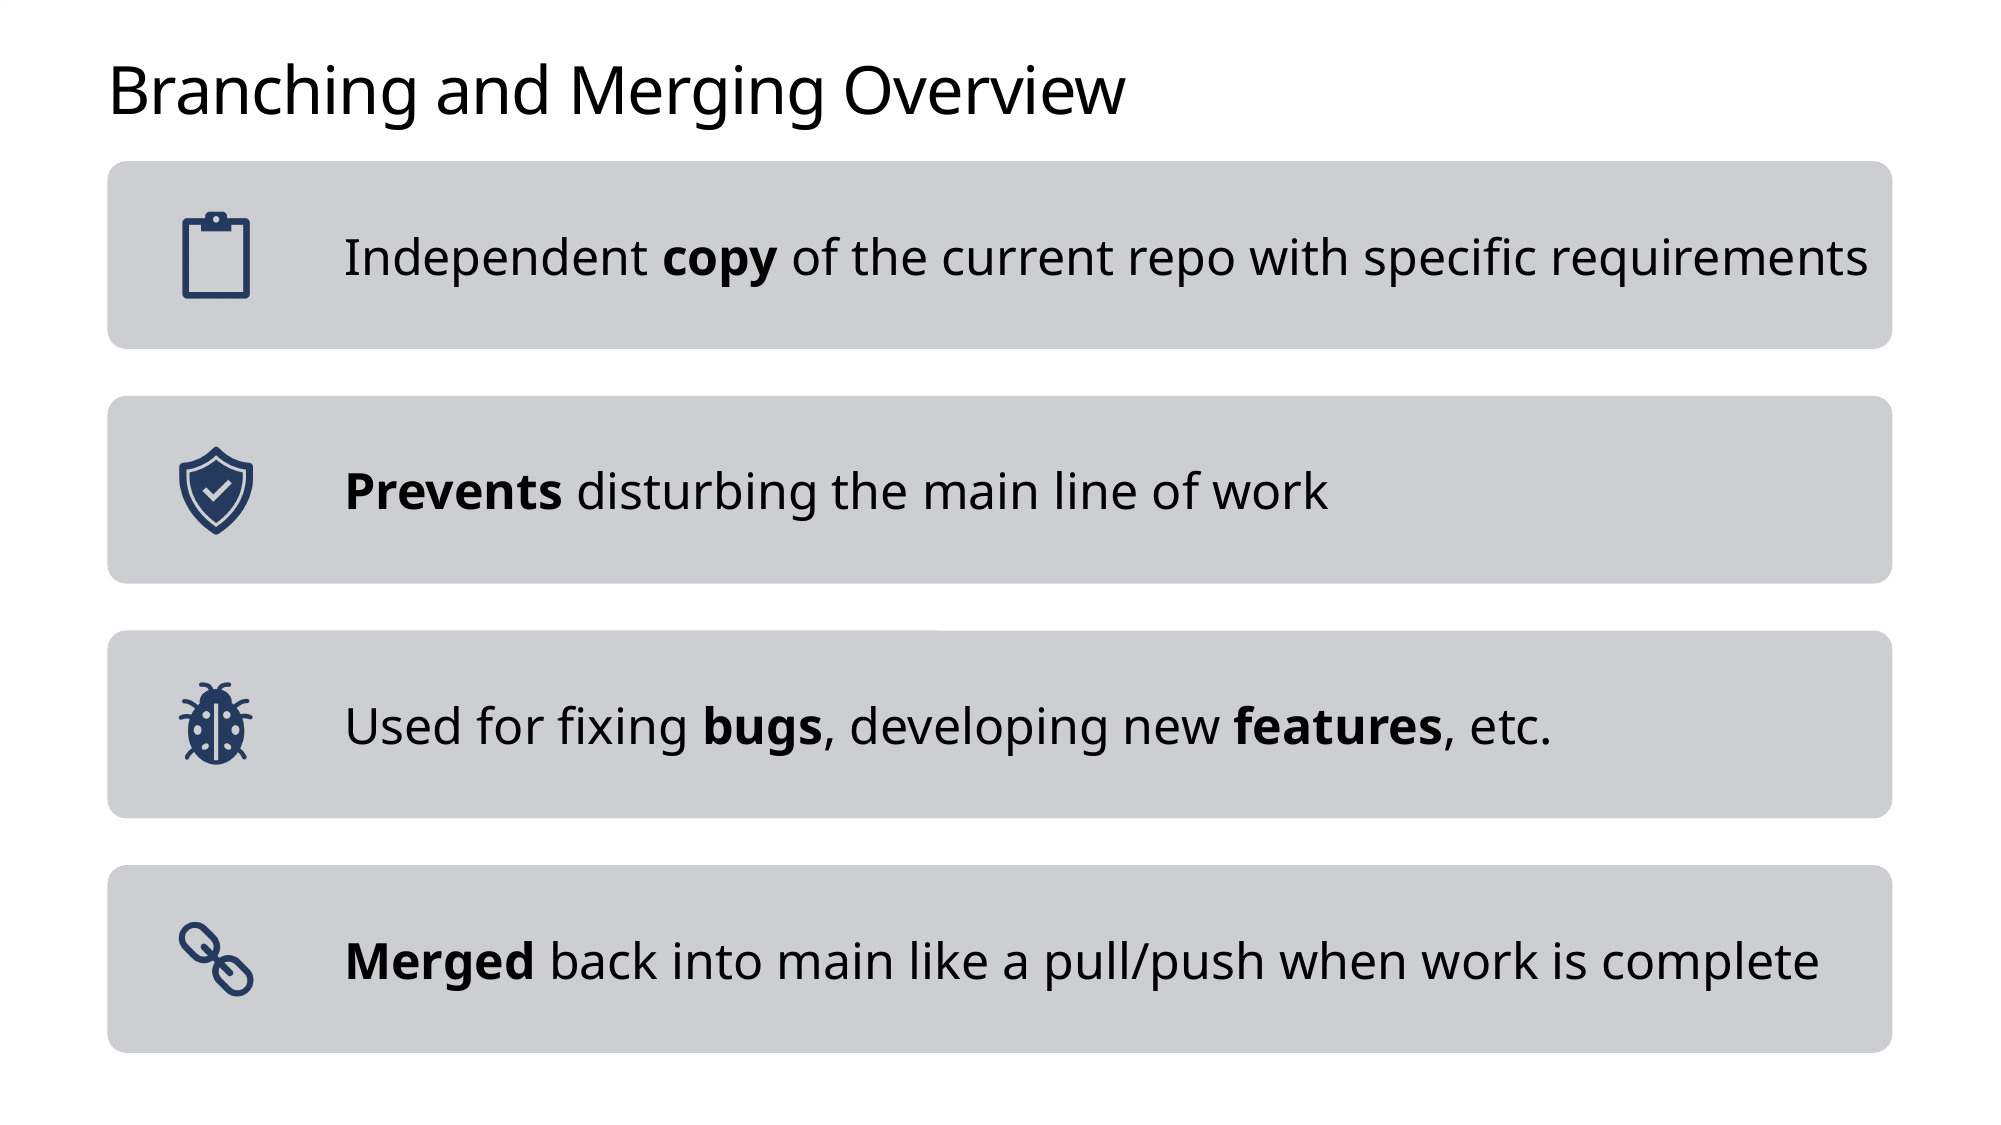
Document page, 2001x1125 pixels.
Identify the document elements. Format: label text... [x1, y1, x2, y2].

title Branching and Merging Overview [107, 52, 1893, 129]
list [107, 160, 1893, 1054]
